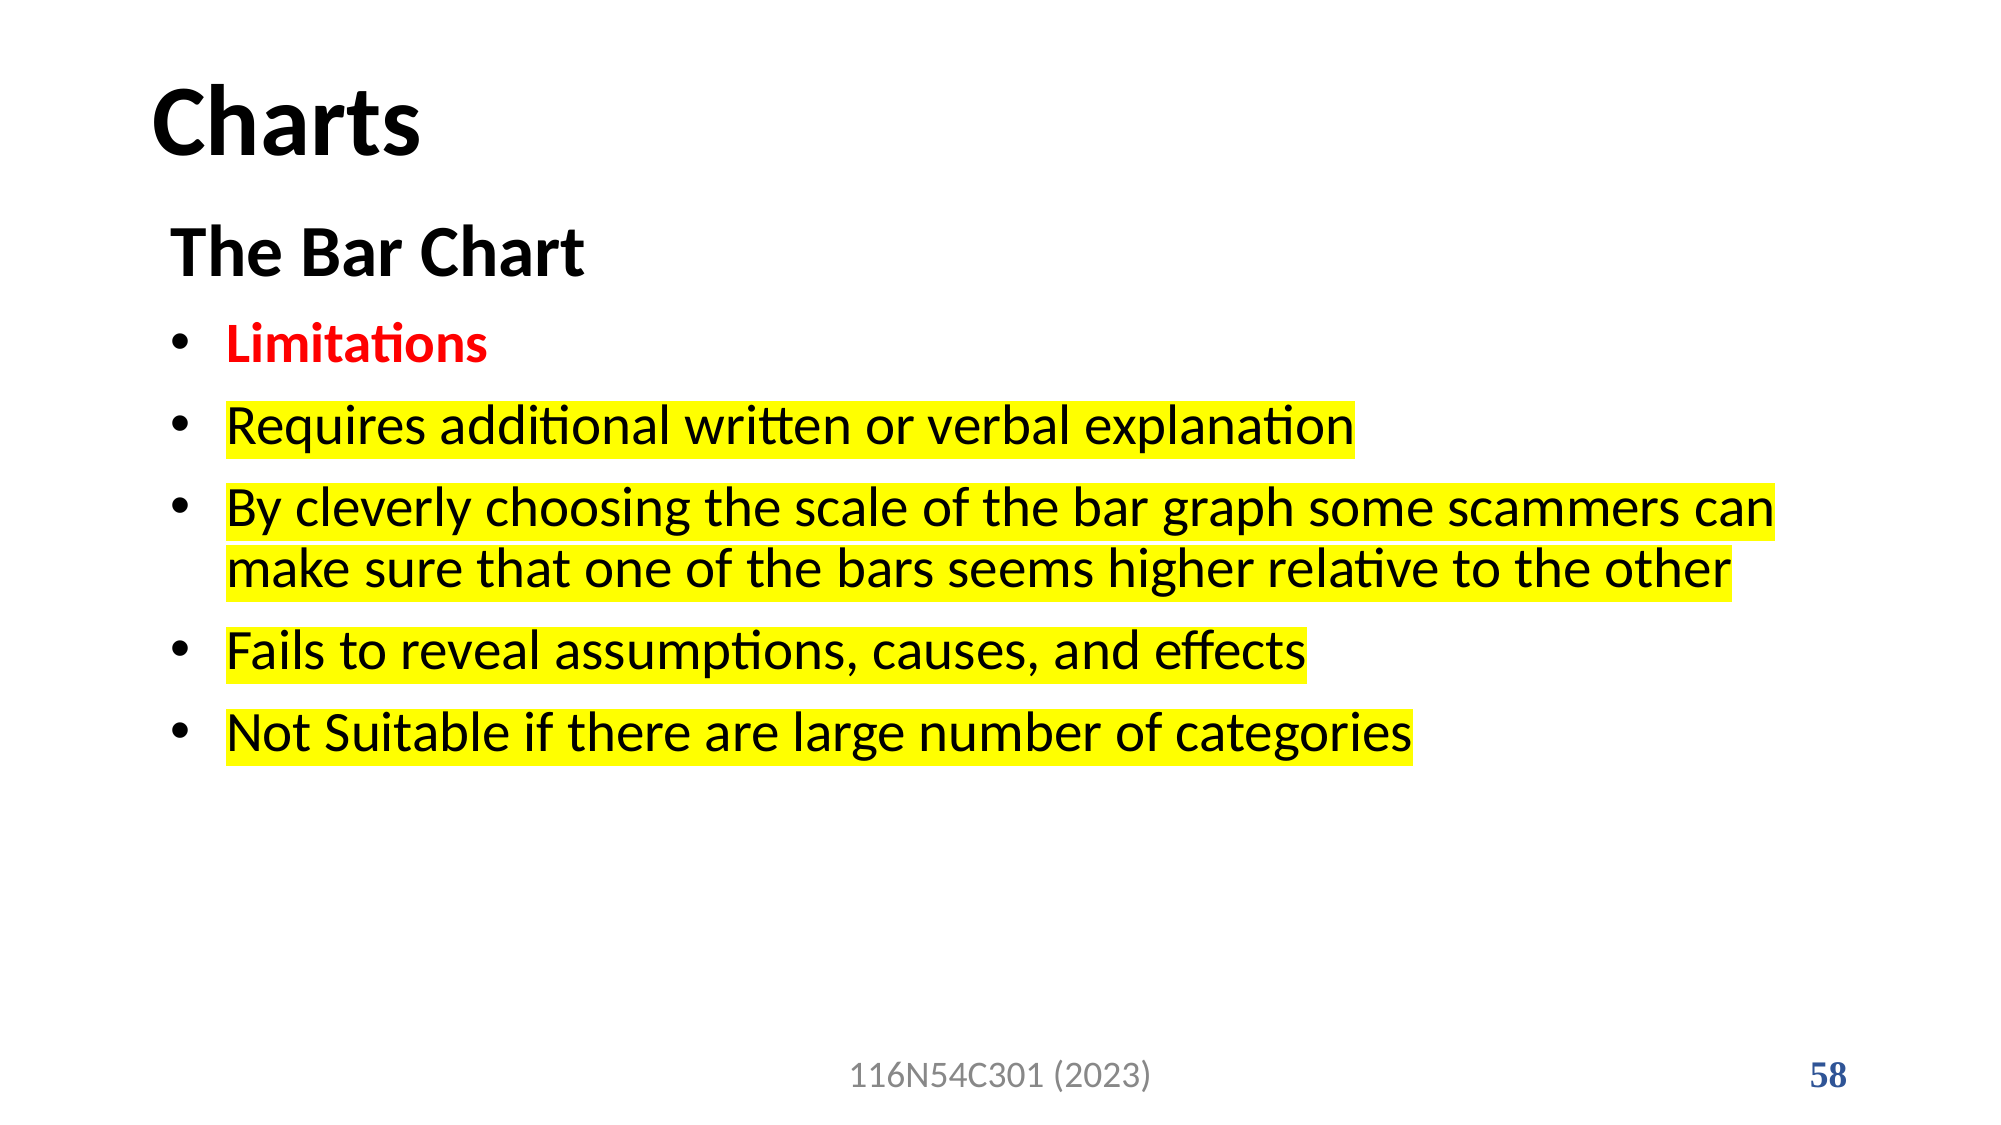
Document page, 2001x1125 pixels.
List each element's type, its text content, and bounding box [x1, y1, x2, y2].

list The Bar Chart Limitations Requires additional written or verbal explanation By cleverly choosing the scale of the bar graph some scammers can make sure that one of the bars seems higher relative to the other Fails to reveal assumptions, causes, and effects Not Suitable if there are large number of categories [137, 205, 1863, 920]
footer 116N54C301 (2023) [662, 1042, 1338, 1103]
title Charts [137, 59, 1863, 185]
slide_number 58 [1412, 1042, 1863, 1103]
